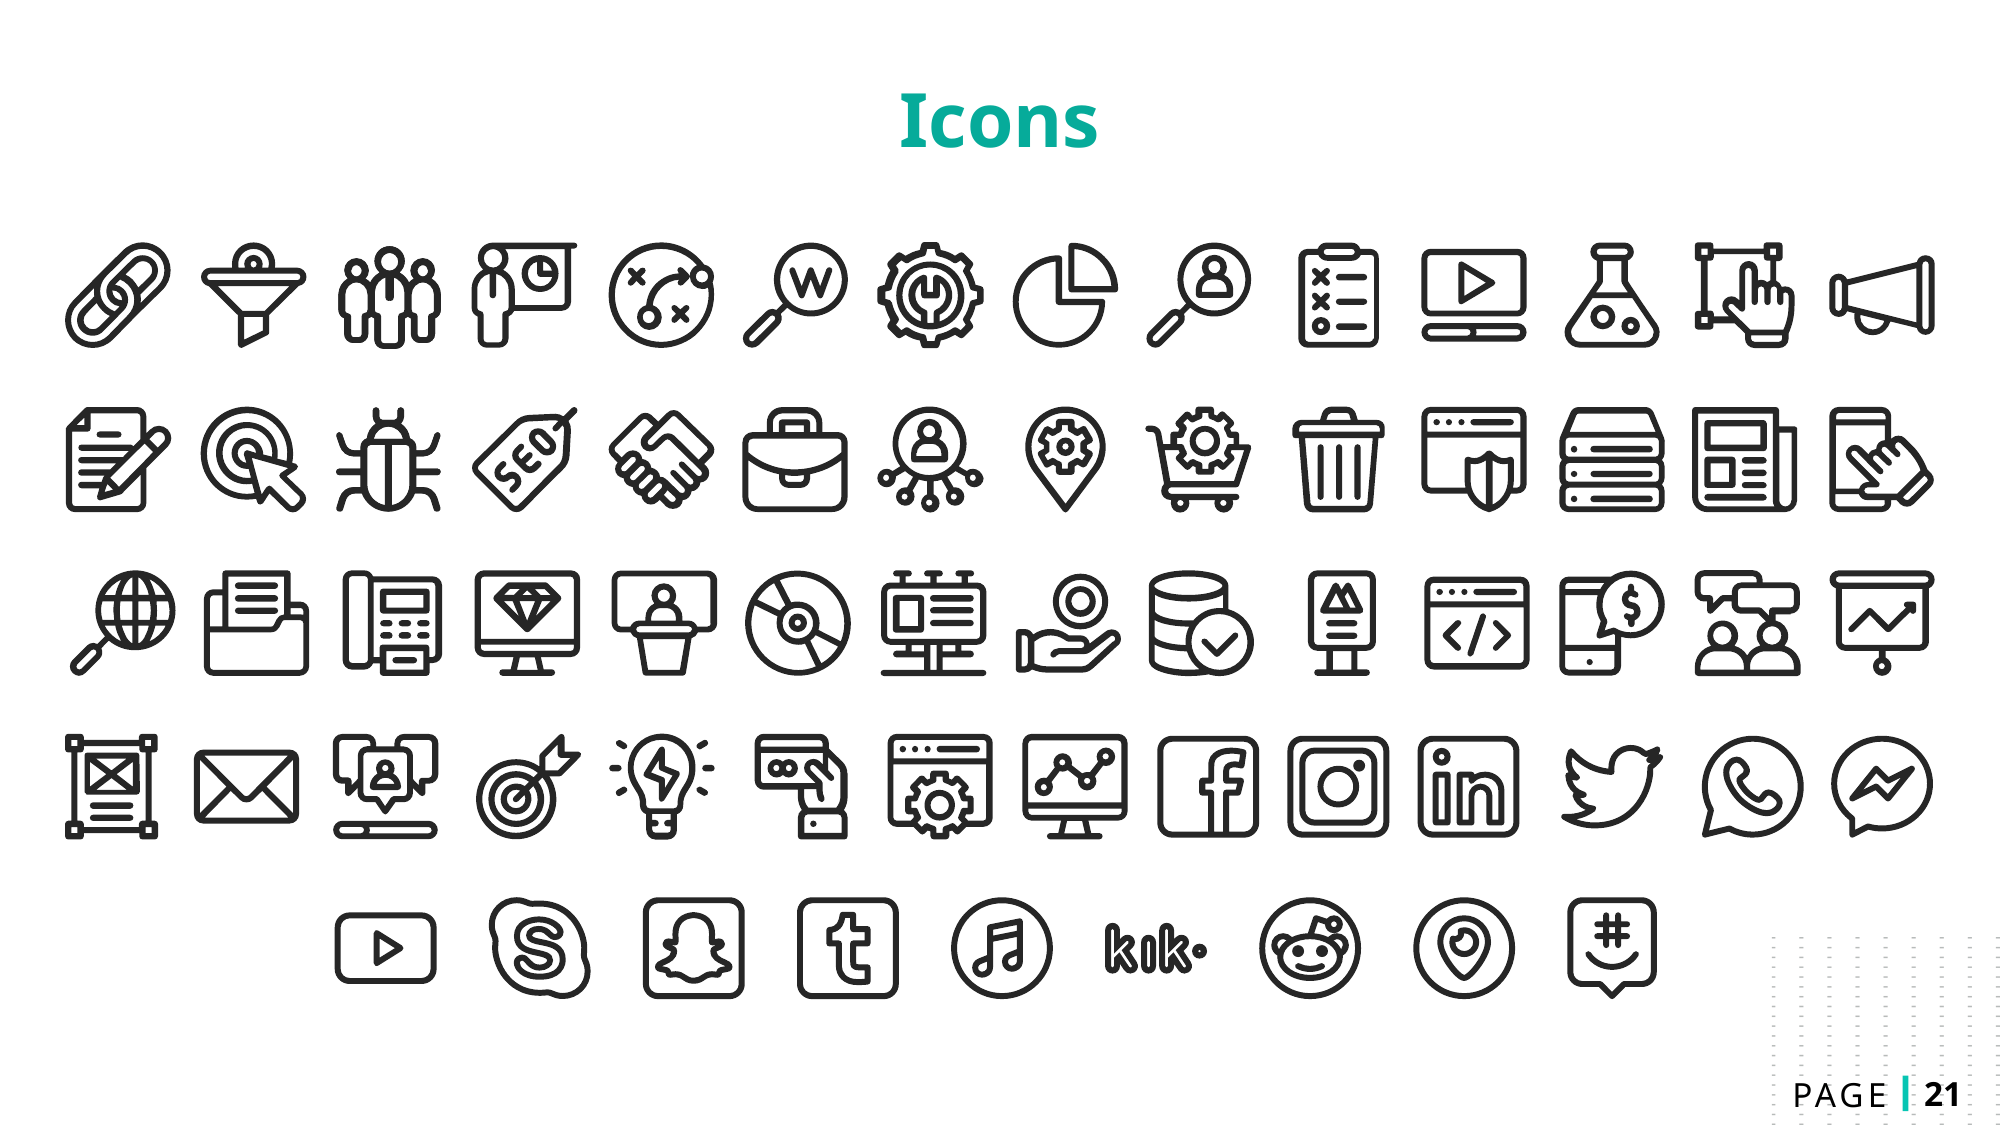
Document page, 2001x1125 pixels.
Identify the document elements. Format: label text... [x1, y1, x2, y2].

text_box Icons [0, 65, 2000, 170]
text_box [65, 242, 1935, 1000]
